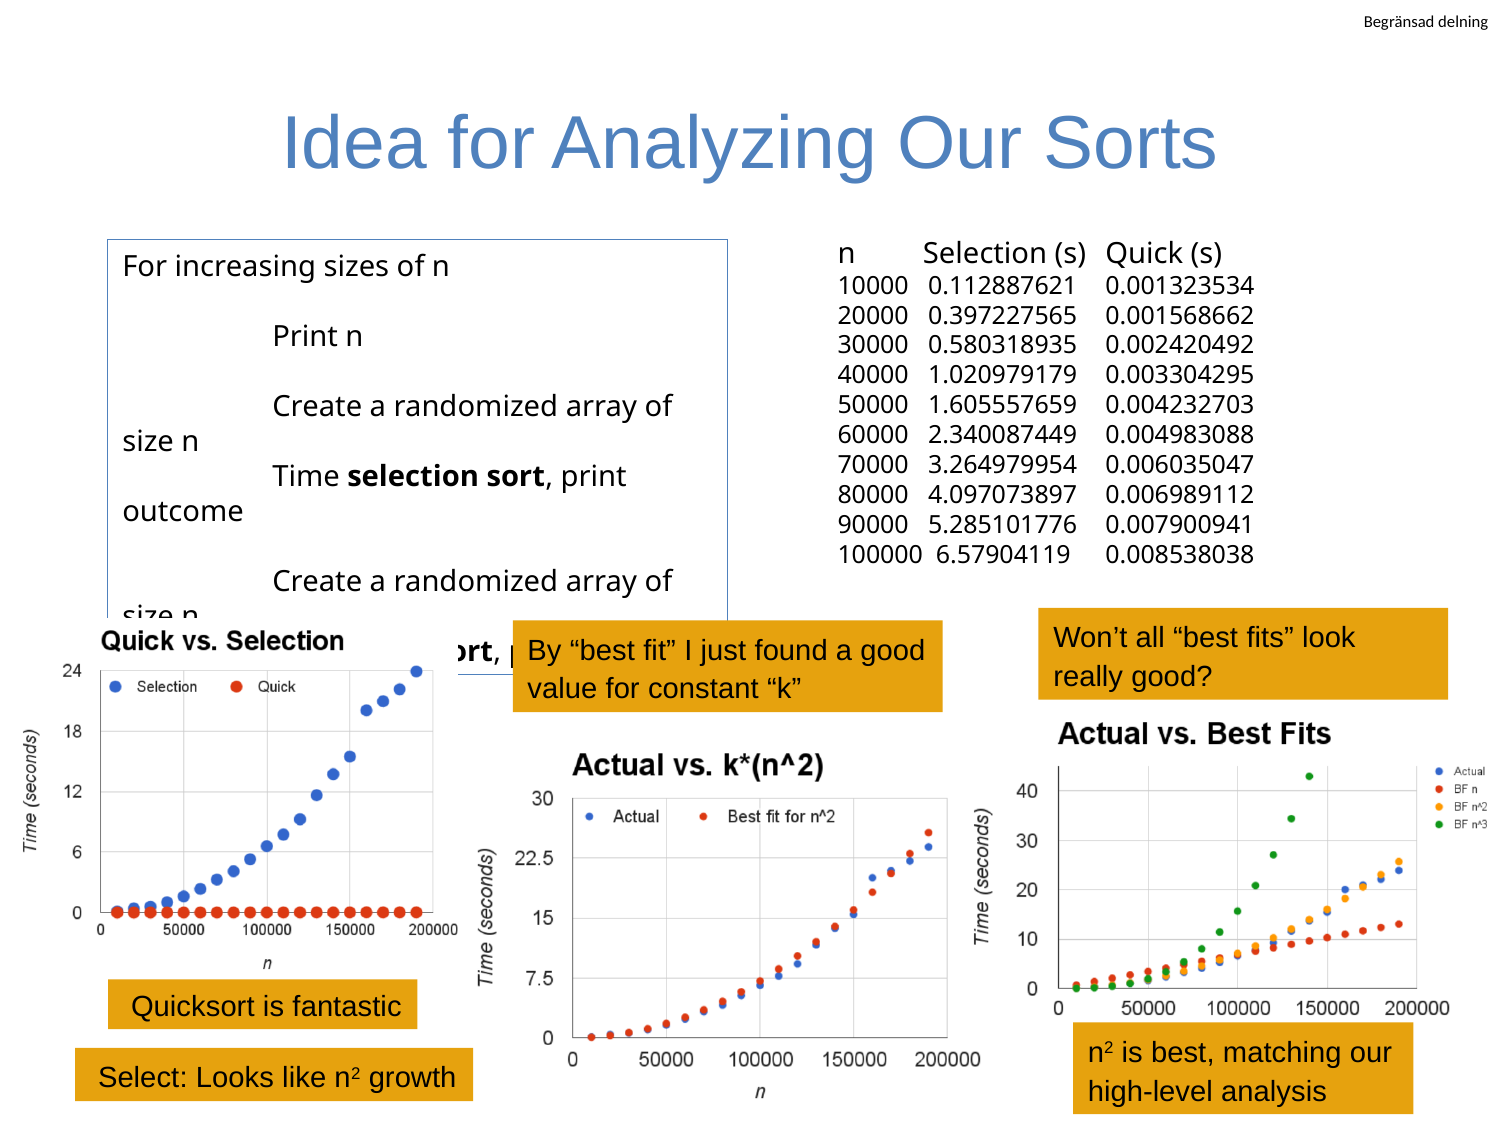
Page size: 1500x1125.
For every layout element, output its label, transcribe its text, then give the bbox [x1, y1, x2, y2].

picture [15, 617, 459, 974]
text_box By “best fit” I just found a good value for constant “k” [512, 620, 943, 713]
picture [472, 711, 1489, 1106]
text_box Quicksort is fantastic [108, 982, 418, 1030]
title Idea for Analyzing Our Sorts [75, 45, 1425, 233]
text_box For increasing sizes of n Print n Create a randomized array of size n Time selection sort, print outcome Create a randomized array of size n Time quick sort, print outcome [107, 239, 728, 675]
text_box Select: Looks like n2 growth [75, 1047, 467, 1102]
text_box n Selection (s) 10000 0.112887621 20000 0.397227565 30000 0.580318935 40000 1.020979179 50000 1.605557659 60000 2.340087449 70000 3.264979954 80000 4.097073897 90000 5.285101776 100000 6.57904119 [822, 226, 1090, 576]
text_box Quick (s) 0.001323534 0.001568662 0.002420492 0.003304295 0.004232703 0.004983088 0.006035047 0.006989112 0.007900941 0.008538038 [1090, 226, 1401, 576]
text_box Won’t all “best fits” look really good? [1038, 607, 1449, 700]
text_box n2 is best, matching our high-level analysis [1073, 1056, 1414, 1115]
